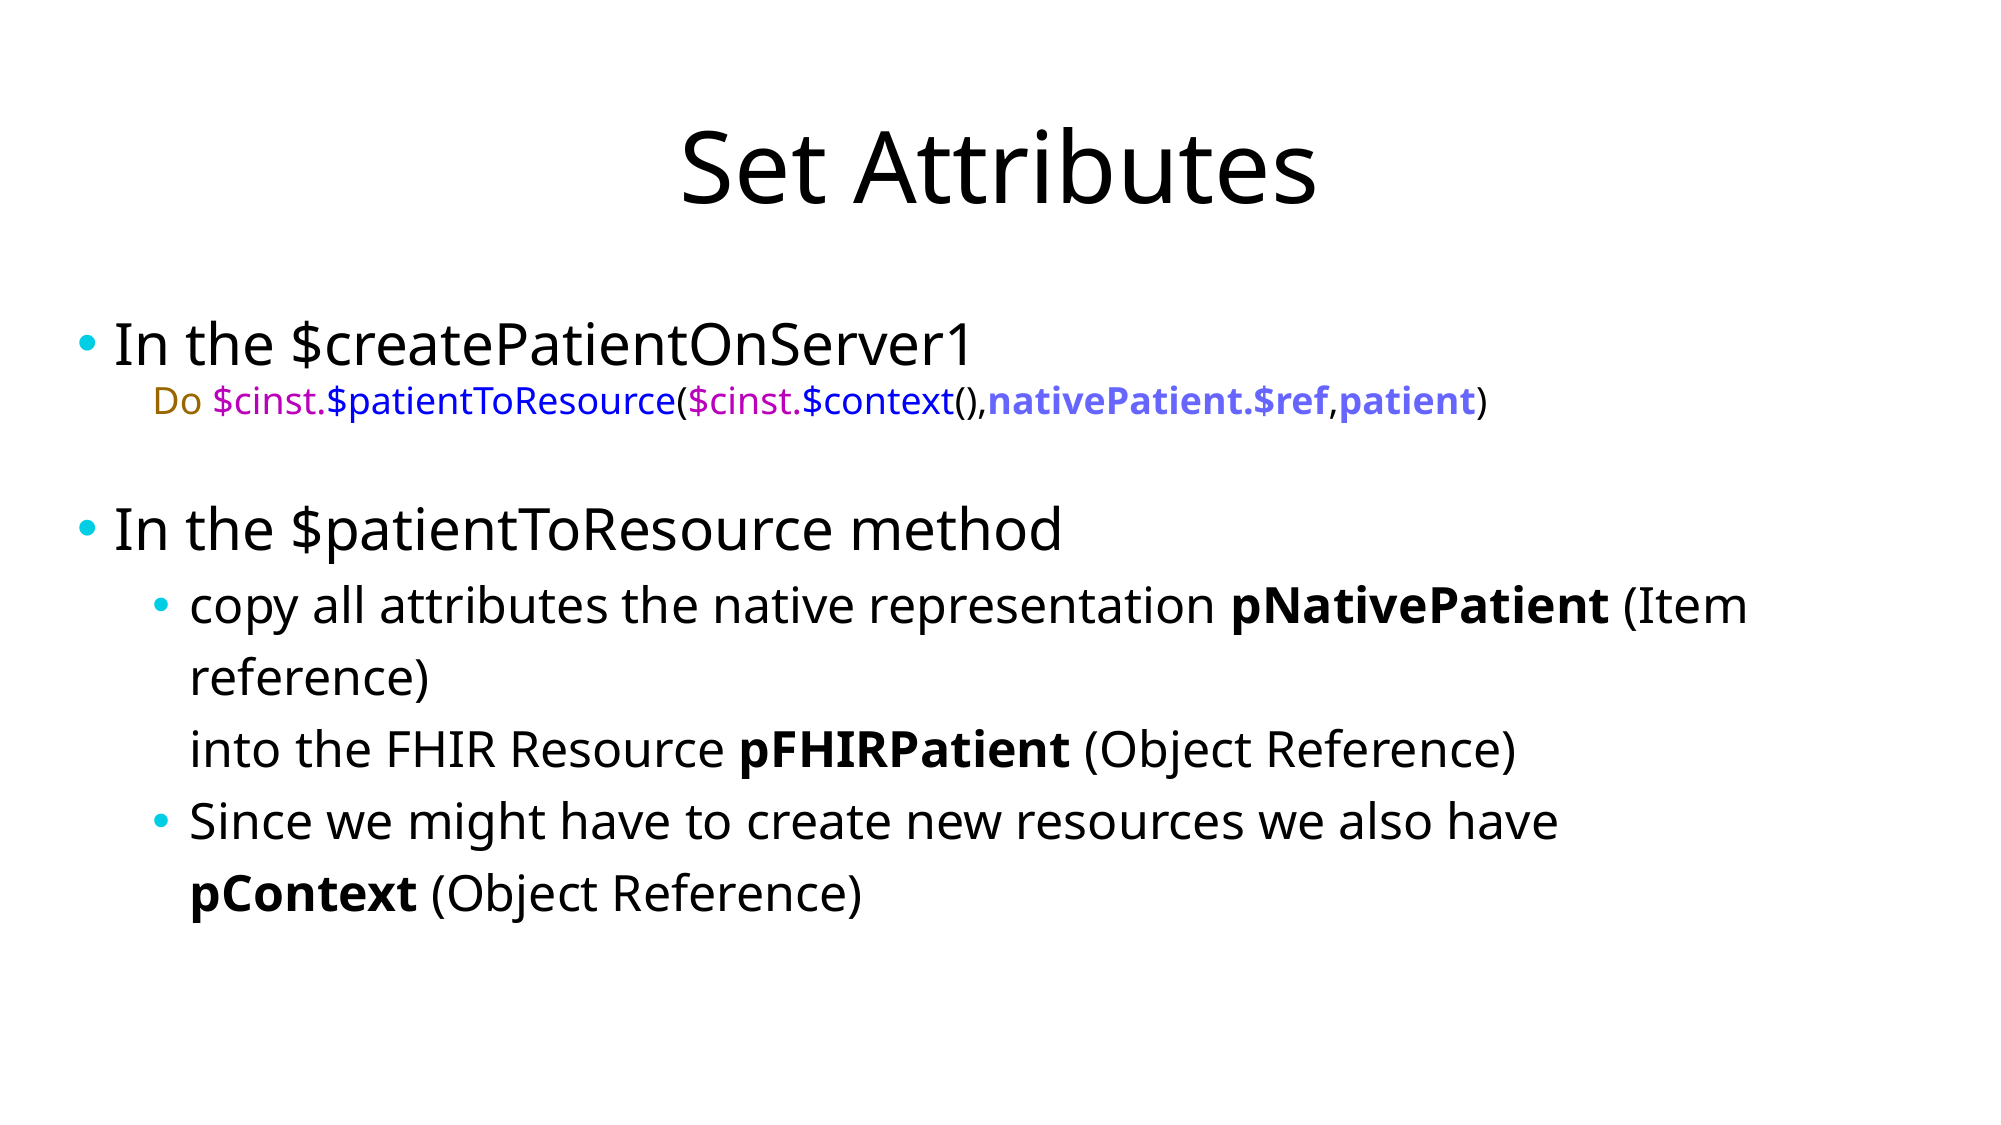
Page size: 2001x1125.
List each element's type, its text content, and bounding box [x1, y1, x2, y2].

title Set Attributes [62, 62, 1938, 280]
list In the $createPatientOnServer1 Do $cinst.$patientToResource($cinst.$context(),nativePatient.$ref,patient) In the $patientToResource method copy all attributes the native representation pNativePatient (Item reference) into the FHIR Resource pFHIRPatient (Object Reference) Since we might have to create new resources we also have pContext (Object Reference) [62, 299, 1938, 1014]
